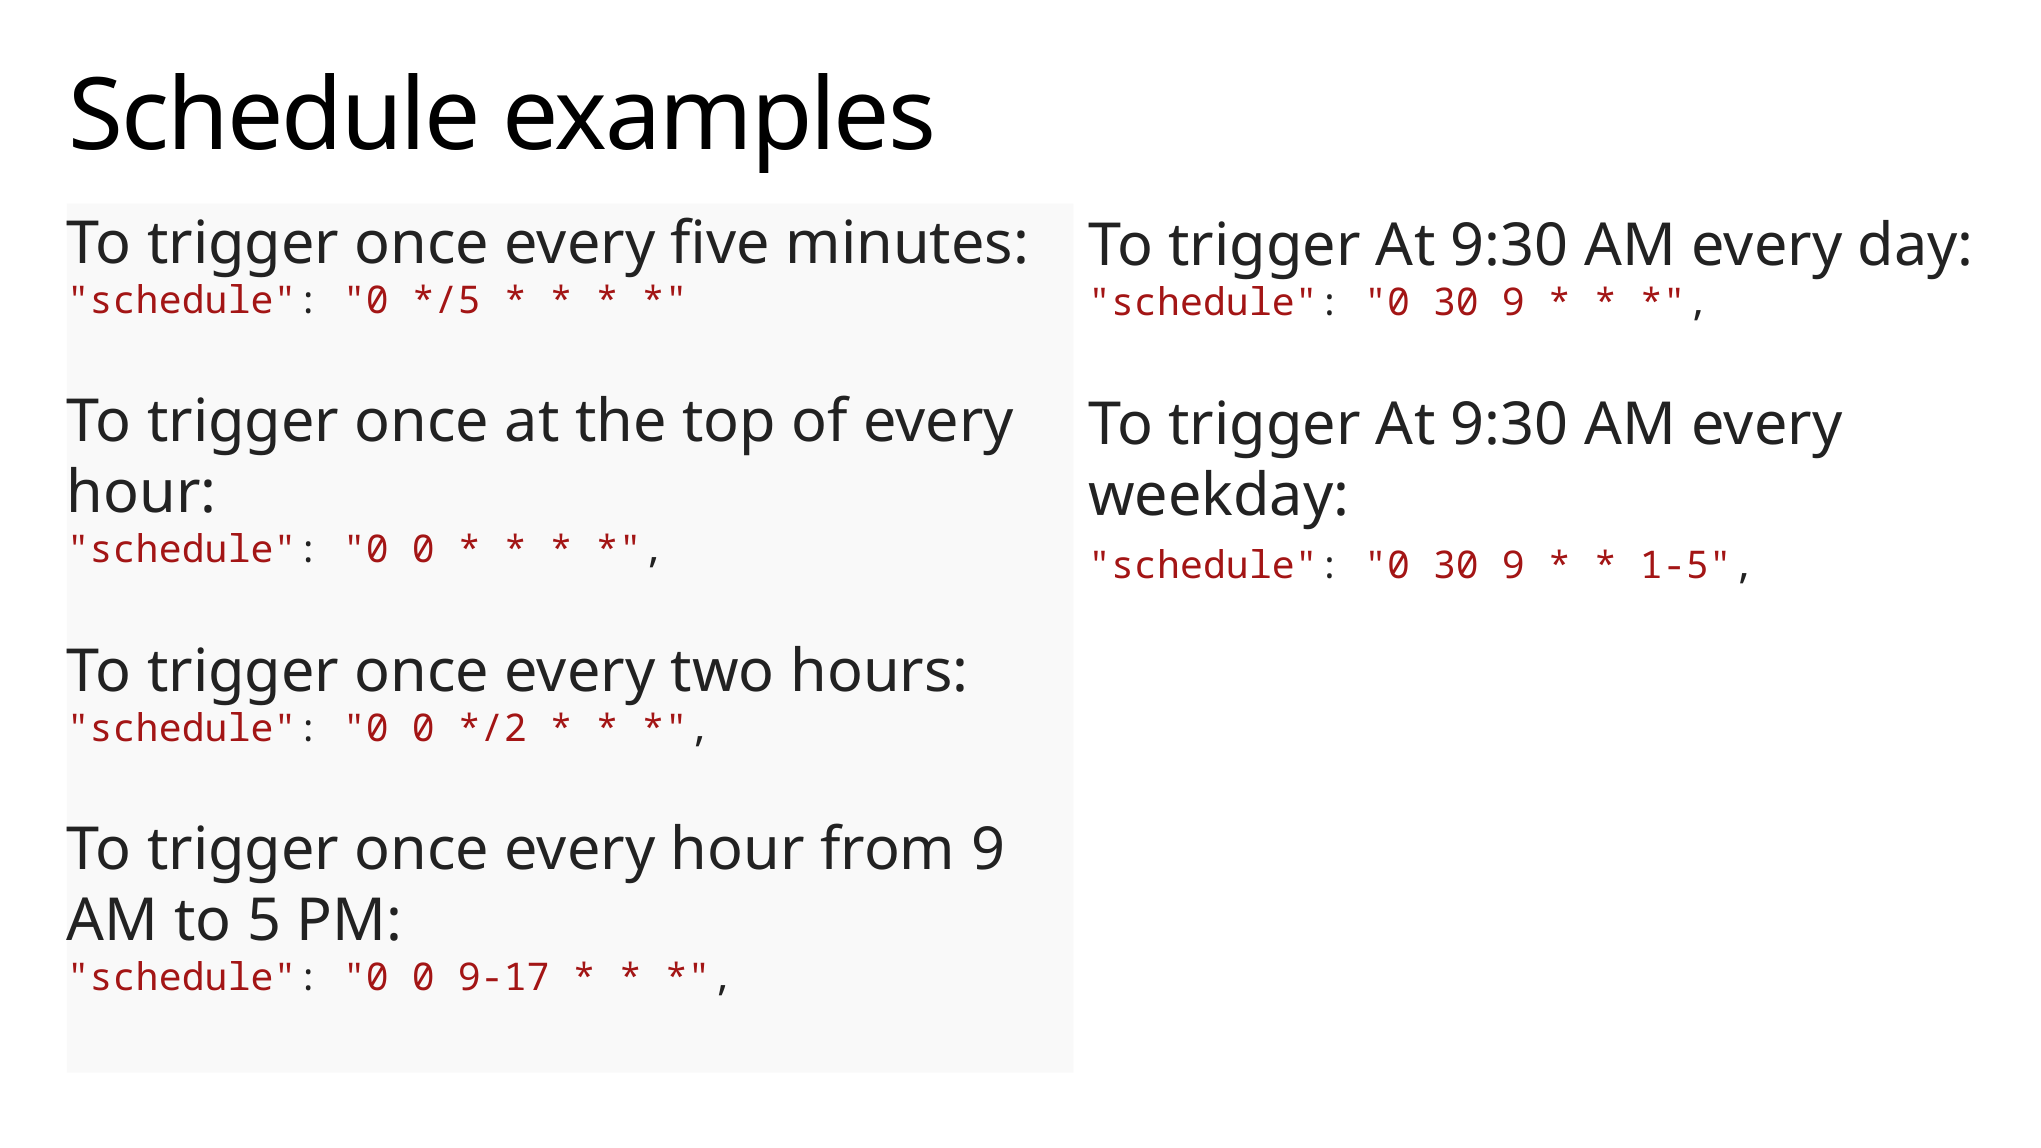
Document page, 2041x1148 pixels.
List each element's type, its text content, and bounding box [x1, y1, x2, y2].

title Schedule examples [45, 48, 1996, 199]
text_box To trigger At 9:30 AM every day: "schedule": "0 30 9 * * *", To trigger At 9:30 AM every weekday: "schedule": "0 30 9 * * 1-5", [1073, 198, 2017, 668]
list To trigger once every five minutes: "schedule": "0 */5 * * * *" To trigger once at the top of every hour: "schedule": "0 0 * * * *", To trigger once every two hours: "schedule": "0 0 */2 * * *", To trigger once every hour from 9 AM to 5 PM: "schedule": "0 0 9-17 * * *", [66, 203, 1074, 1073]
